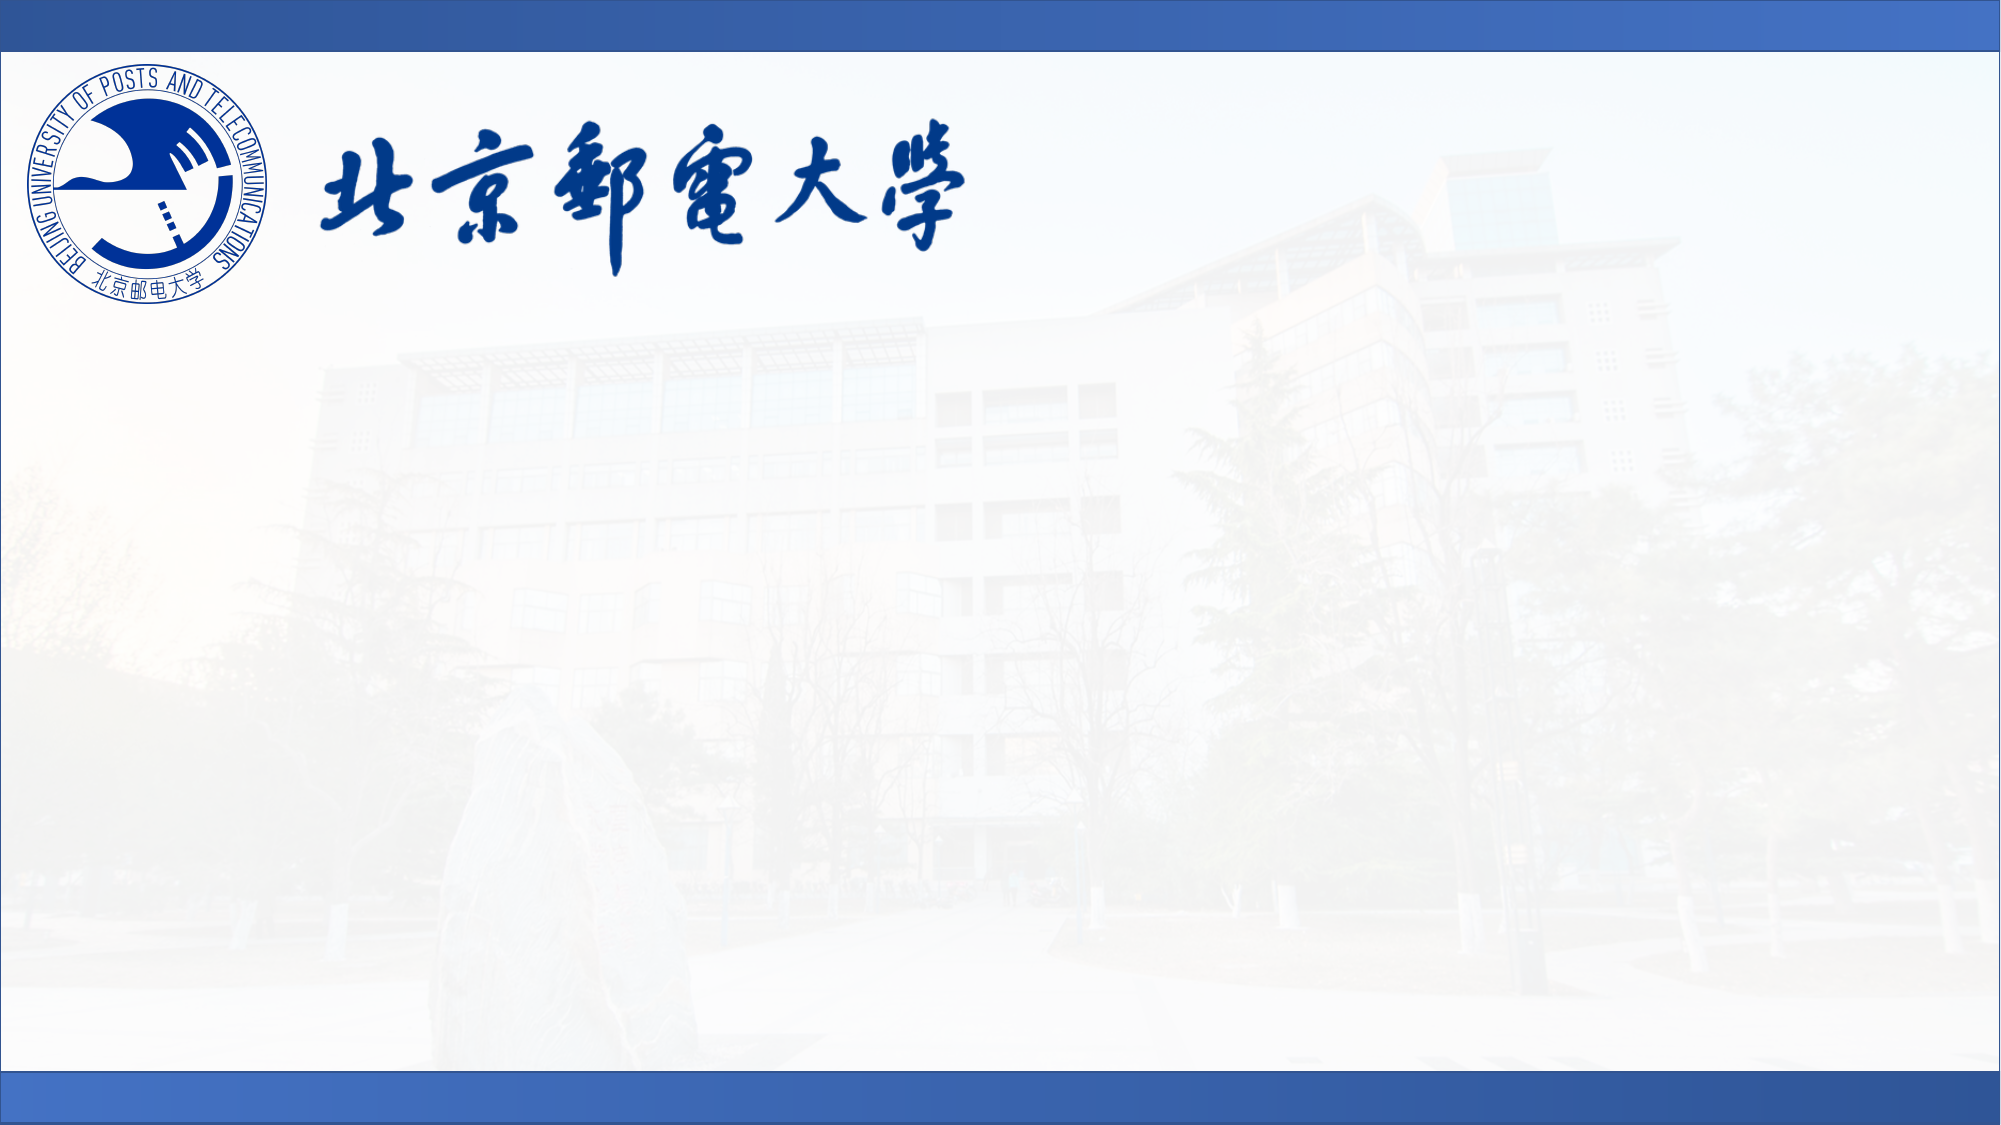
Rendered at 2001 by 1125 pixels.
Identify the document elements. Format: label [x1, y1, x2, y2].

picture [27, 64, 267, 304]
picture [309, 110, 972, 282]
